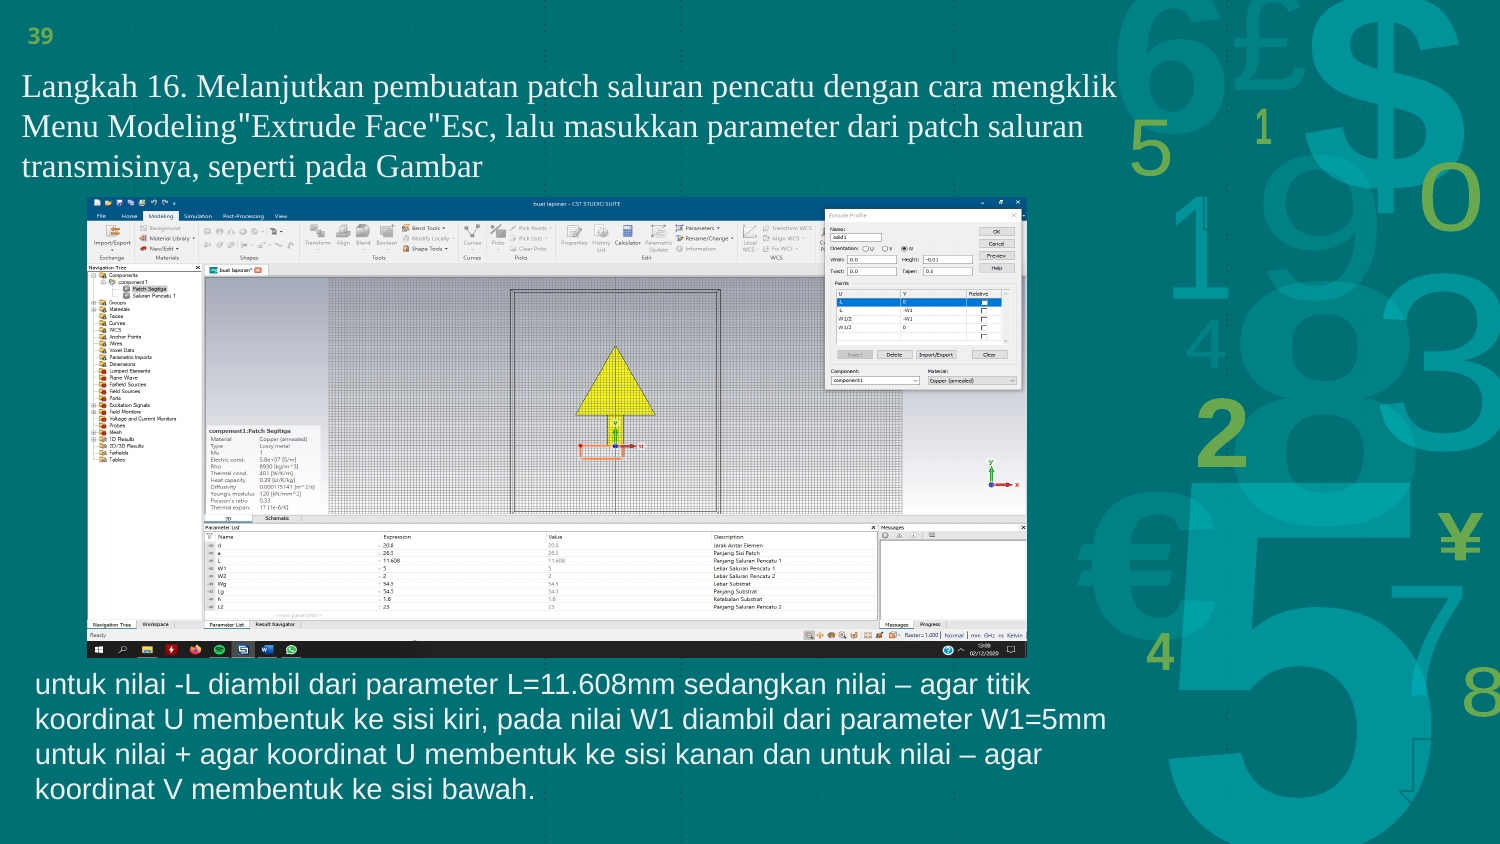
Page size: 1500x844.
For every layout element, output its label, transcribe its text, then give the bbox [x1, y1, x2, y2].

text_box untuk nilai -L diambil dari parameter L=11.608mm sedangkan nilai – agar titik koordinat U membentuk ke sisi kiri, pada nilai W1 diambil dari parameter W1=5mm untuk nilai + agar koordinat U membentuk ke sisi kanan dan untuk nilai – agar koordinat V membentuk ke sisi bawah. [20, 658, 1139, 813]
slide_number 39 [12, 6, 103, 56]
text_box Langkah 16. Melanjutkan pembuatan patch saluran pencatu dengan cara mengklik Menu Modeling"Extrude Face"Esc, lalu masukkan parameter dari patch saluran transmisinya, seperti pada Gambar [6, 56, 1152, 192]
picture [87, 197, 1027, 659]
